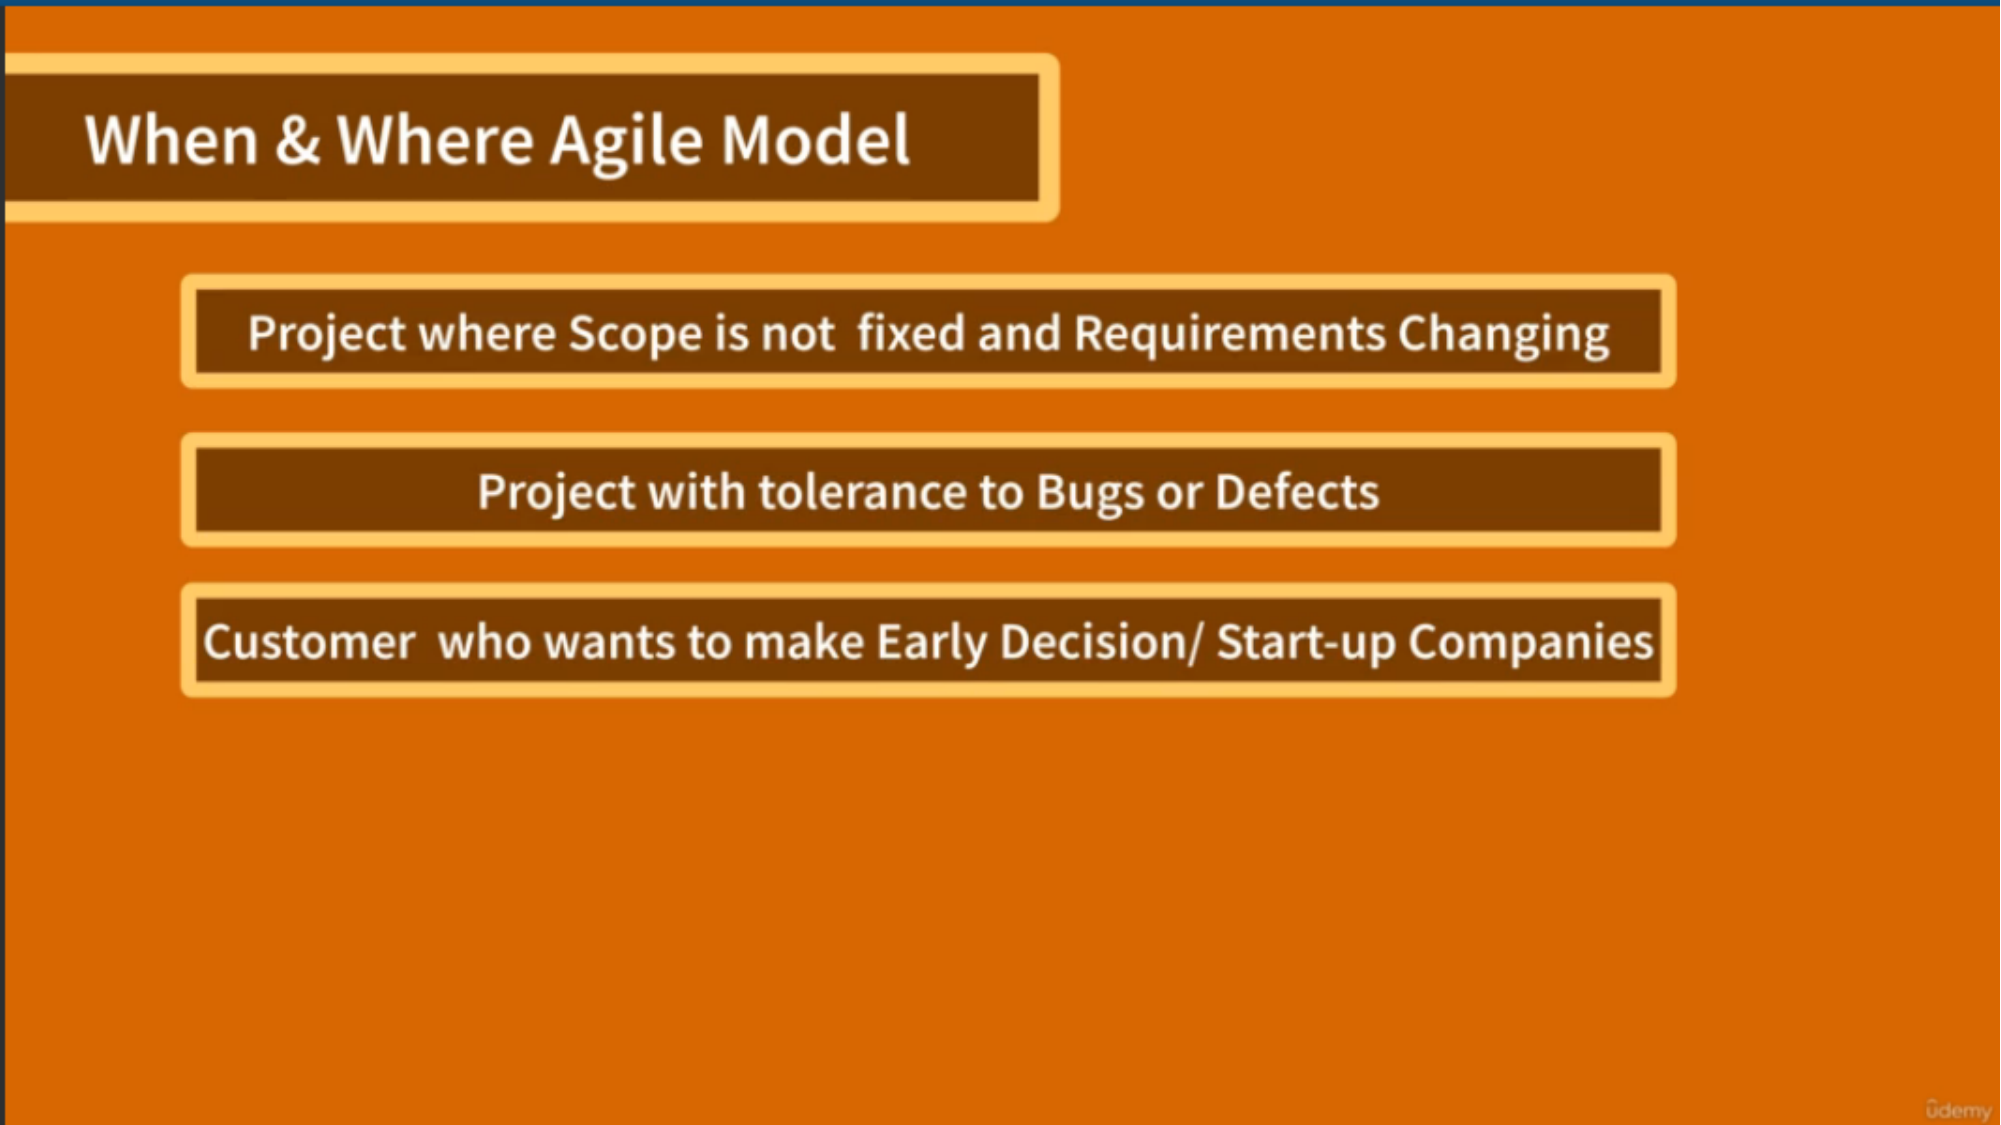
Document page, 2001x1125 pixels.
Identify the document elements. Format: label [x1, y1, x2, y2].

list [0, 0, 2000, 1125]
